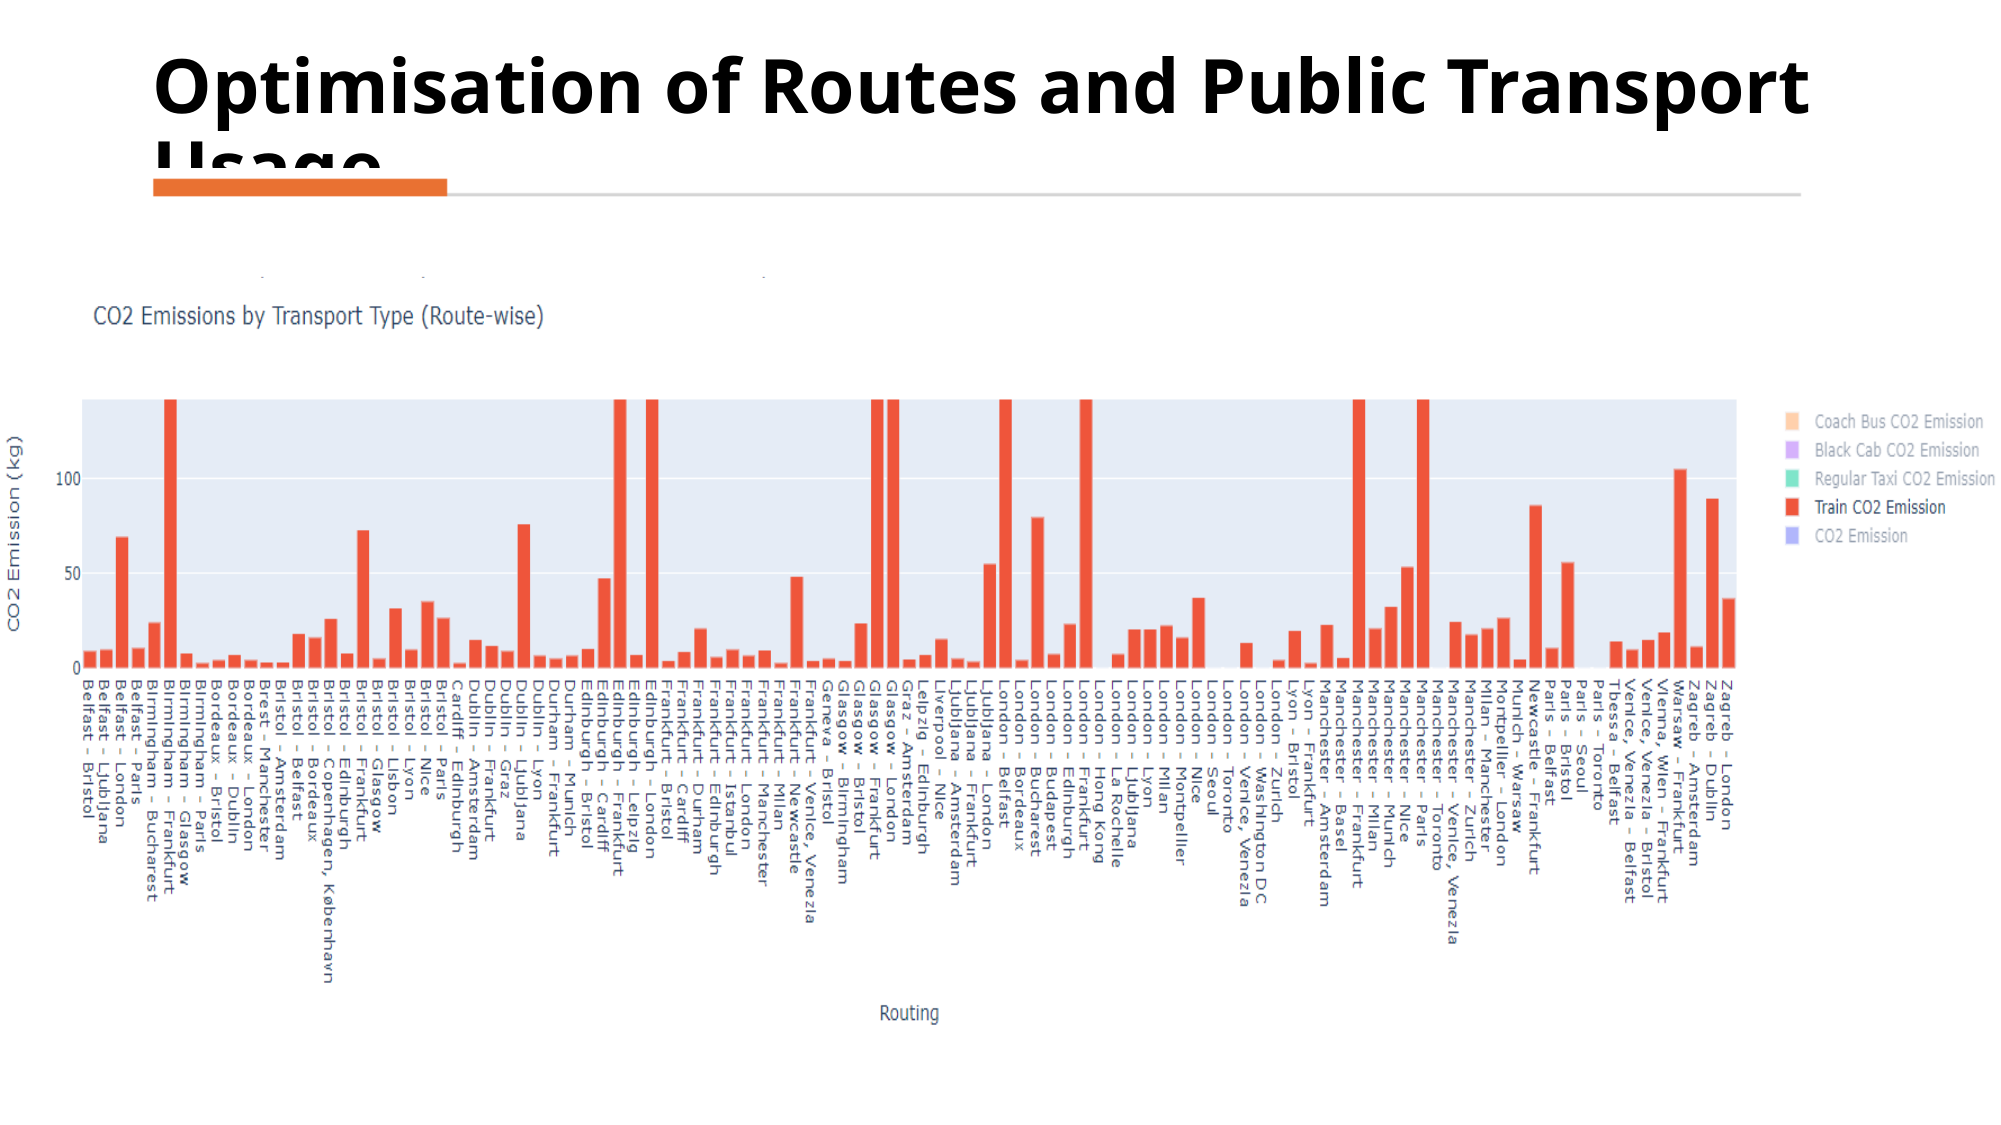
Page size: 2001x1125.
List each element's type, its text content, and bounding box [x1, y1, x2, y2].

title Optimisation of Routes and Public Transport Usage [137, 21, 1863, 170]
picture [0, 243, 2000, 1059]
picture [140, 168, 1820, 215]
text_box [77, 170, 1918, 243]
